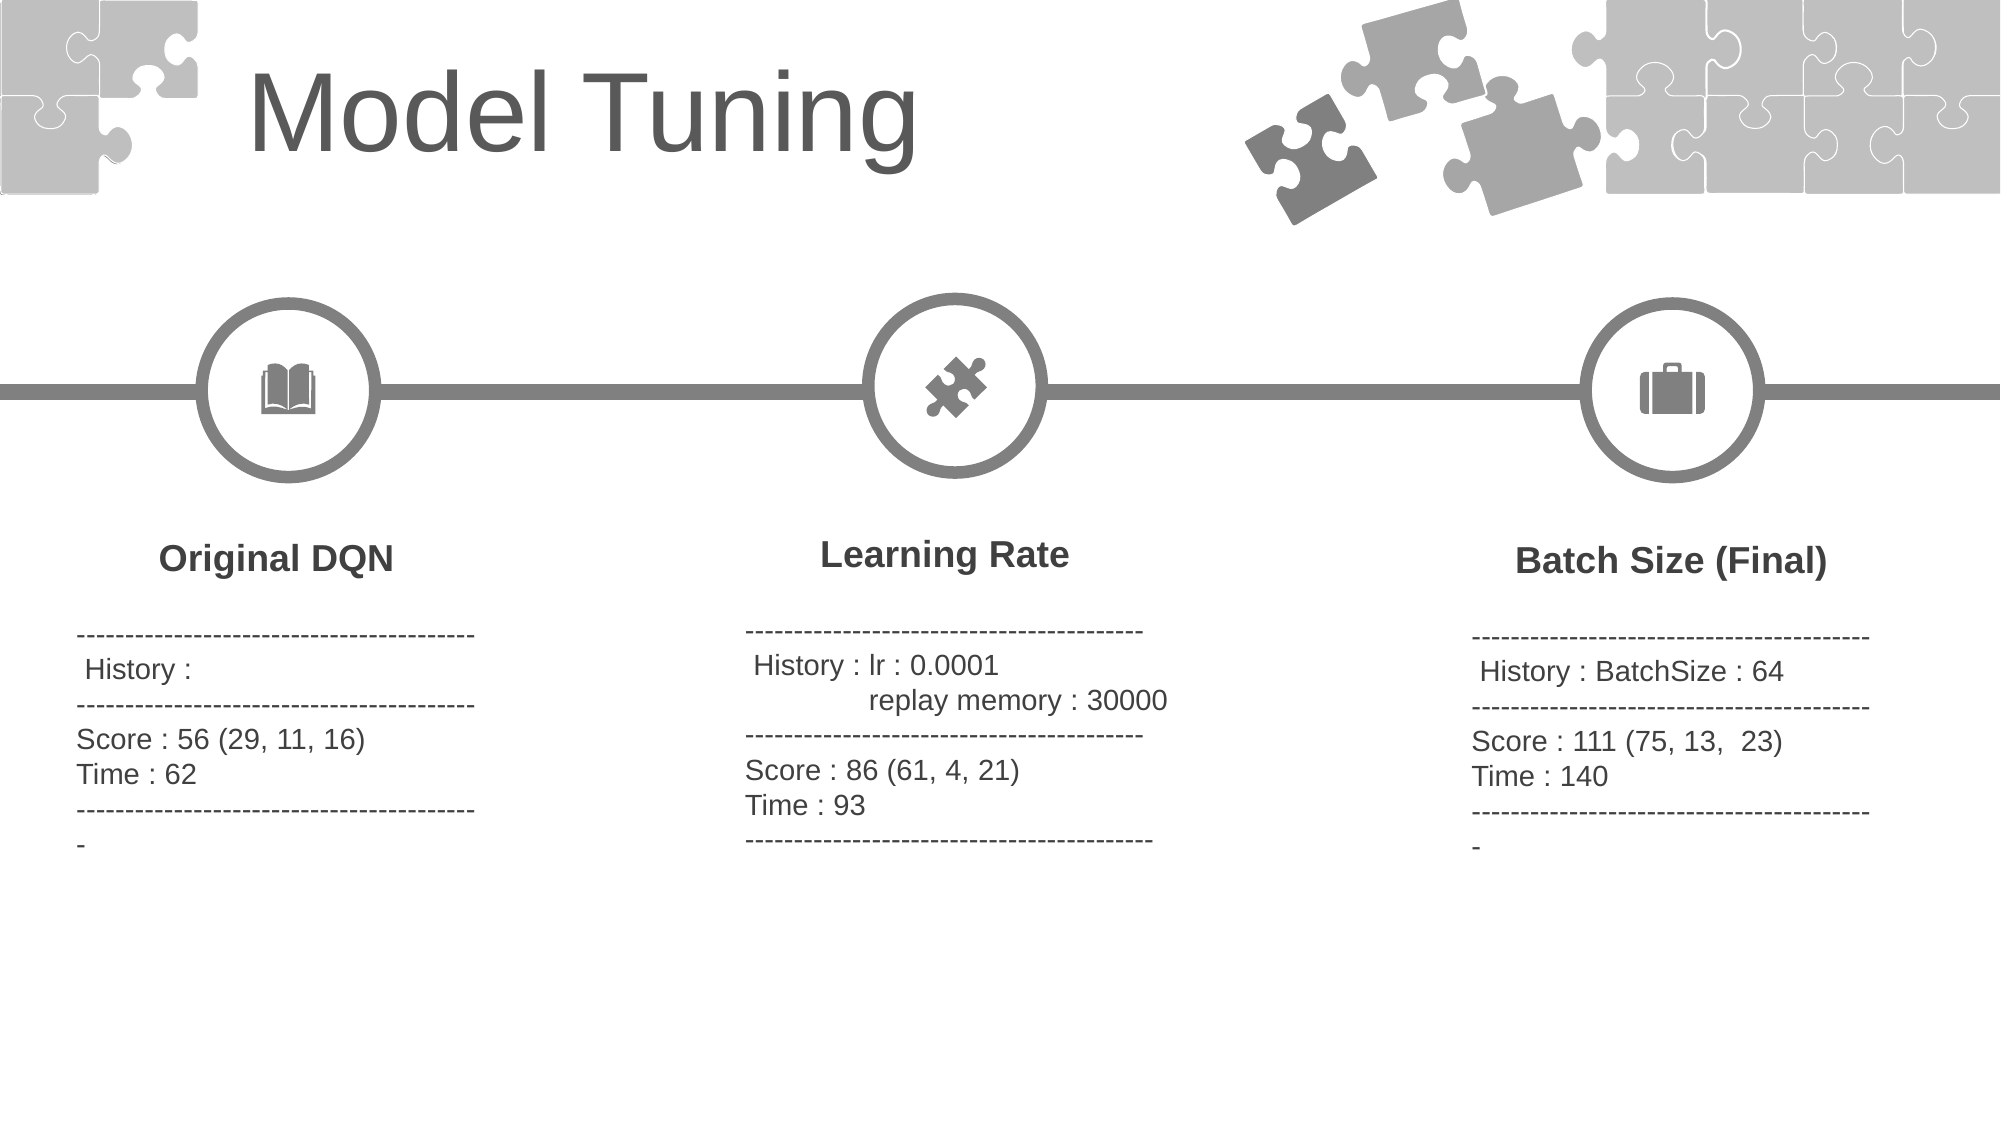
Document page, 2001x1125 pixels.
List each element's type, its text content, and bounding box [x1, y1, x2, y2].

text_box [1584, 302, 1761, 391]
text_box [867, 392, 1043, 474]
text_box [200, 392, 377, 479]
text_box [925, 392, 971, 420]
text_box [1450, 528, 1896, 838]
text_box [1638, 392, 1650, 416]
list Model Tuning [231, 55, 1178, 175]
text_box [260, 392, 317, 416]
text_box [1651, 392, 1706, 416]
text_box [923, 354, 989, 391]
text_box [1584, 392, 1761, 479]
text_box [867, 297, 1043, 391]
text_box [200, 302, 377, 391]
text_box [260, 362, 317, 391]
text_box [968, 392, 984, 402]
text_box [1638, 370, 1650, 391]
text_box [1651, 361, 1706, 391]
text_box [724, 508, 1185, 867]
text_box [55, 526, 501, 836]
